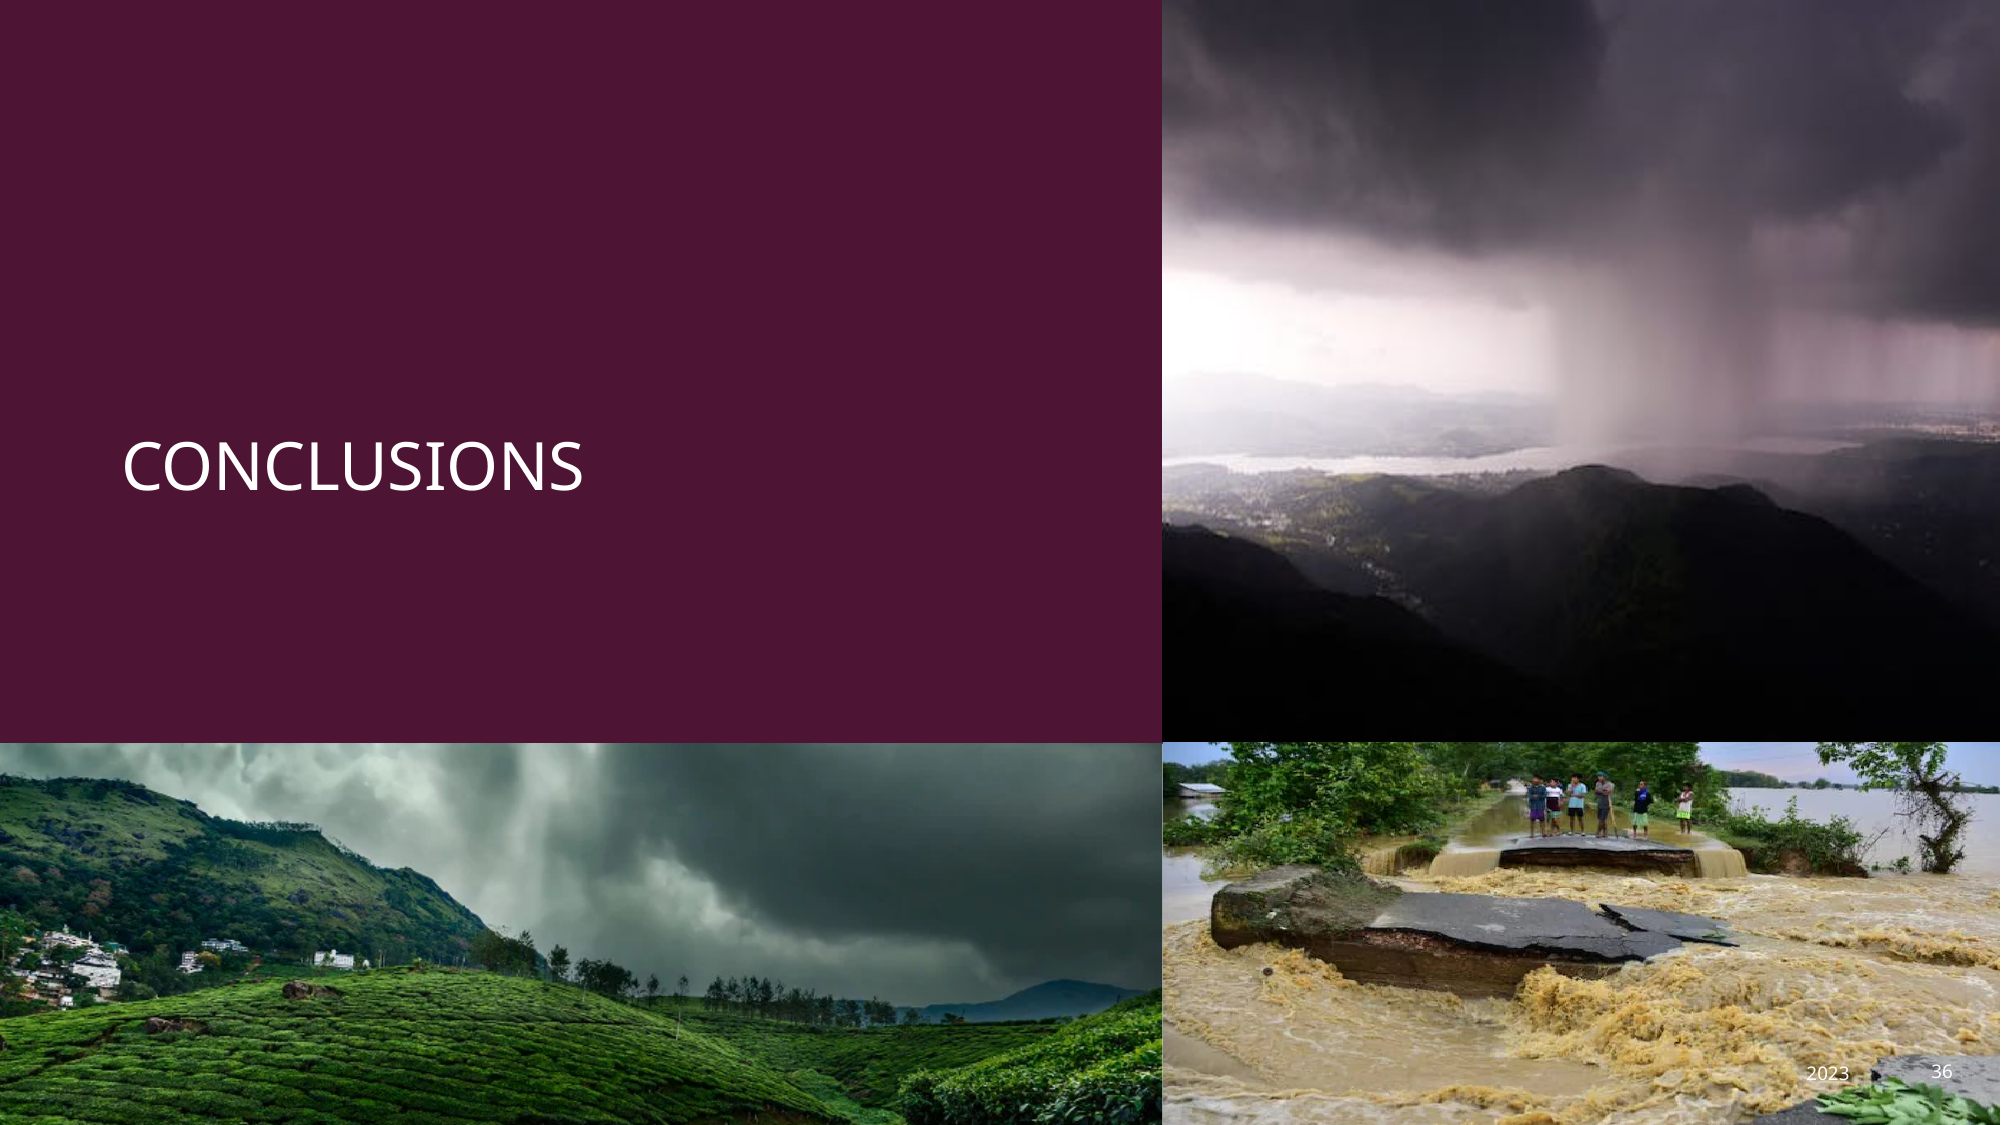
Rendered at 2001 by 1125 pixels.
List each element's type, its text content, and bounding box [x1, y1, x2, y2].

picture [0, 0, 2000, 1125]
title Conclusions [106, 123, 1082, 512]
